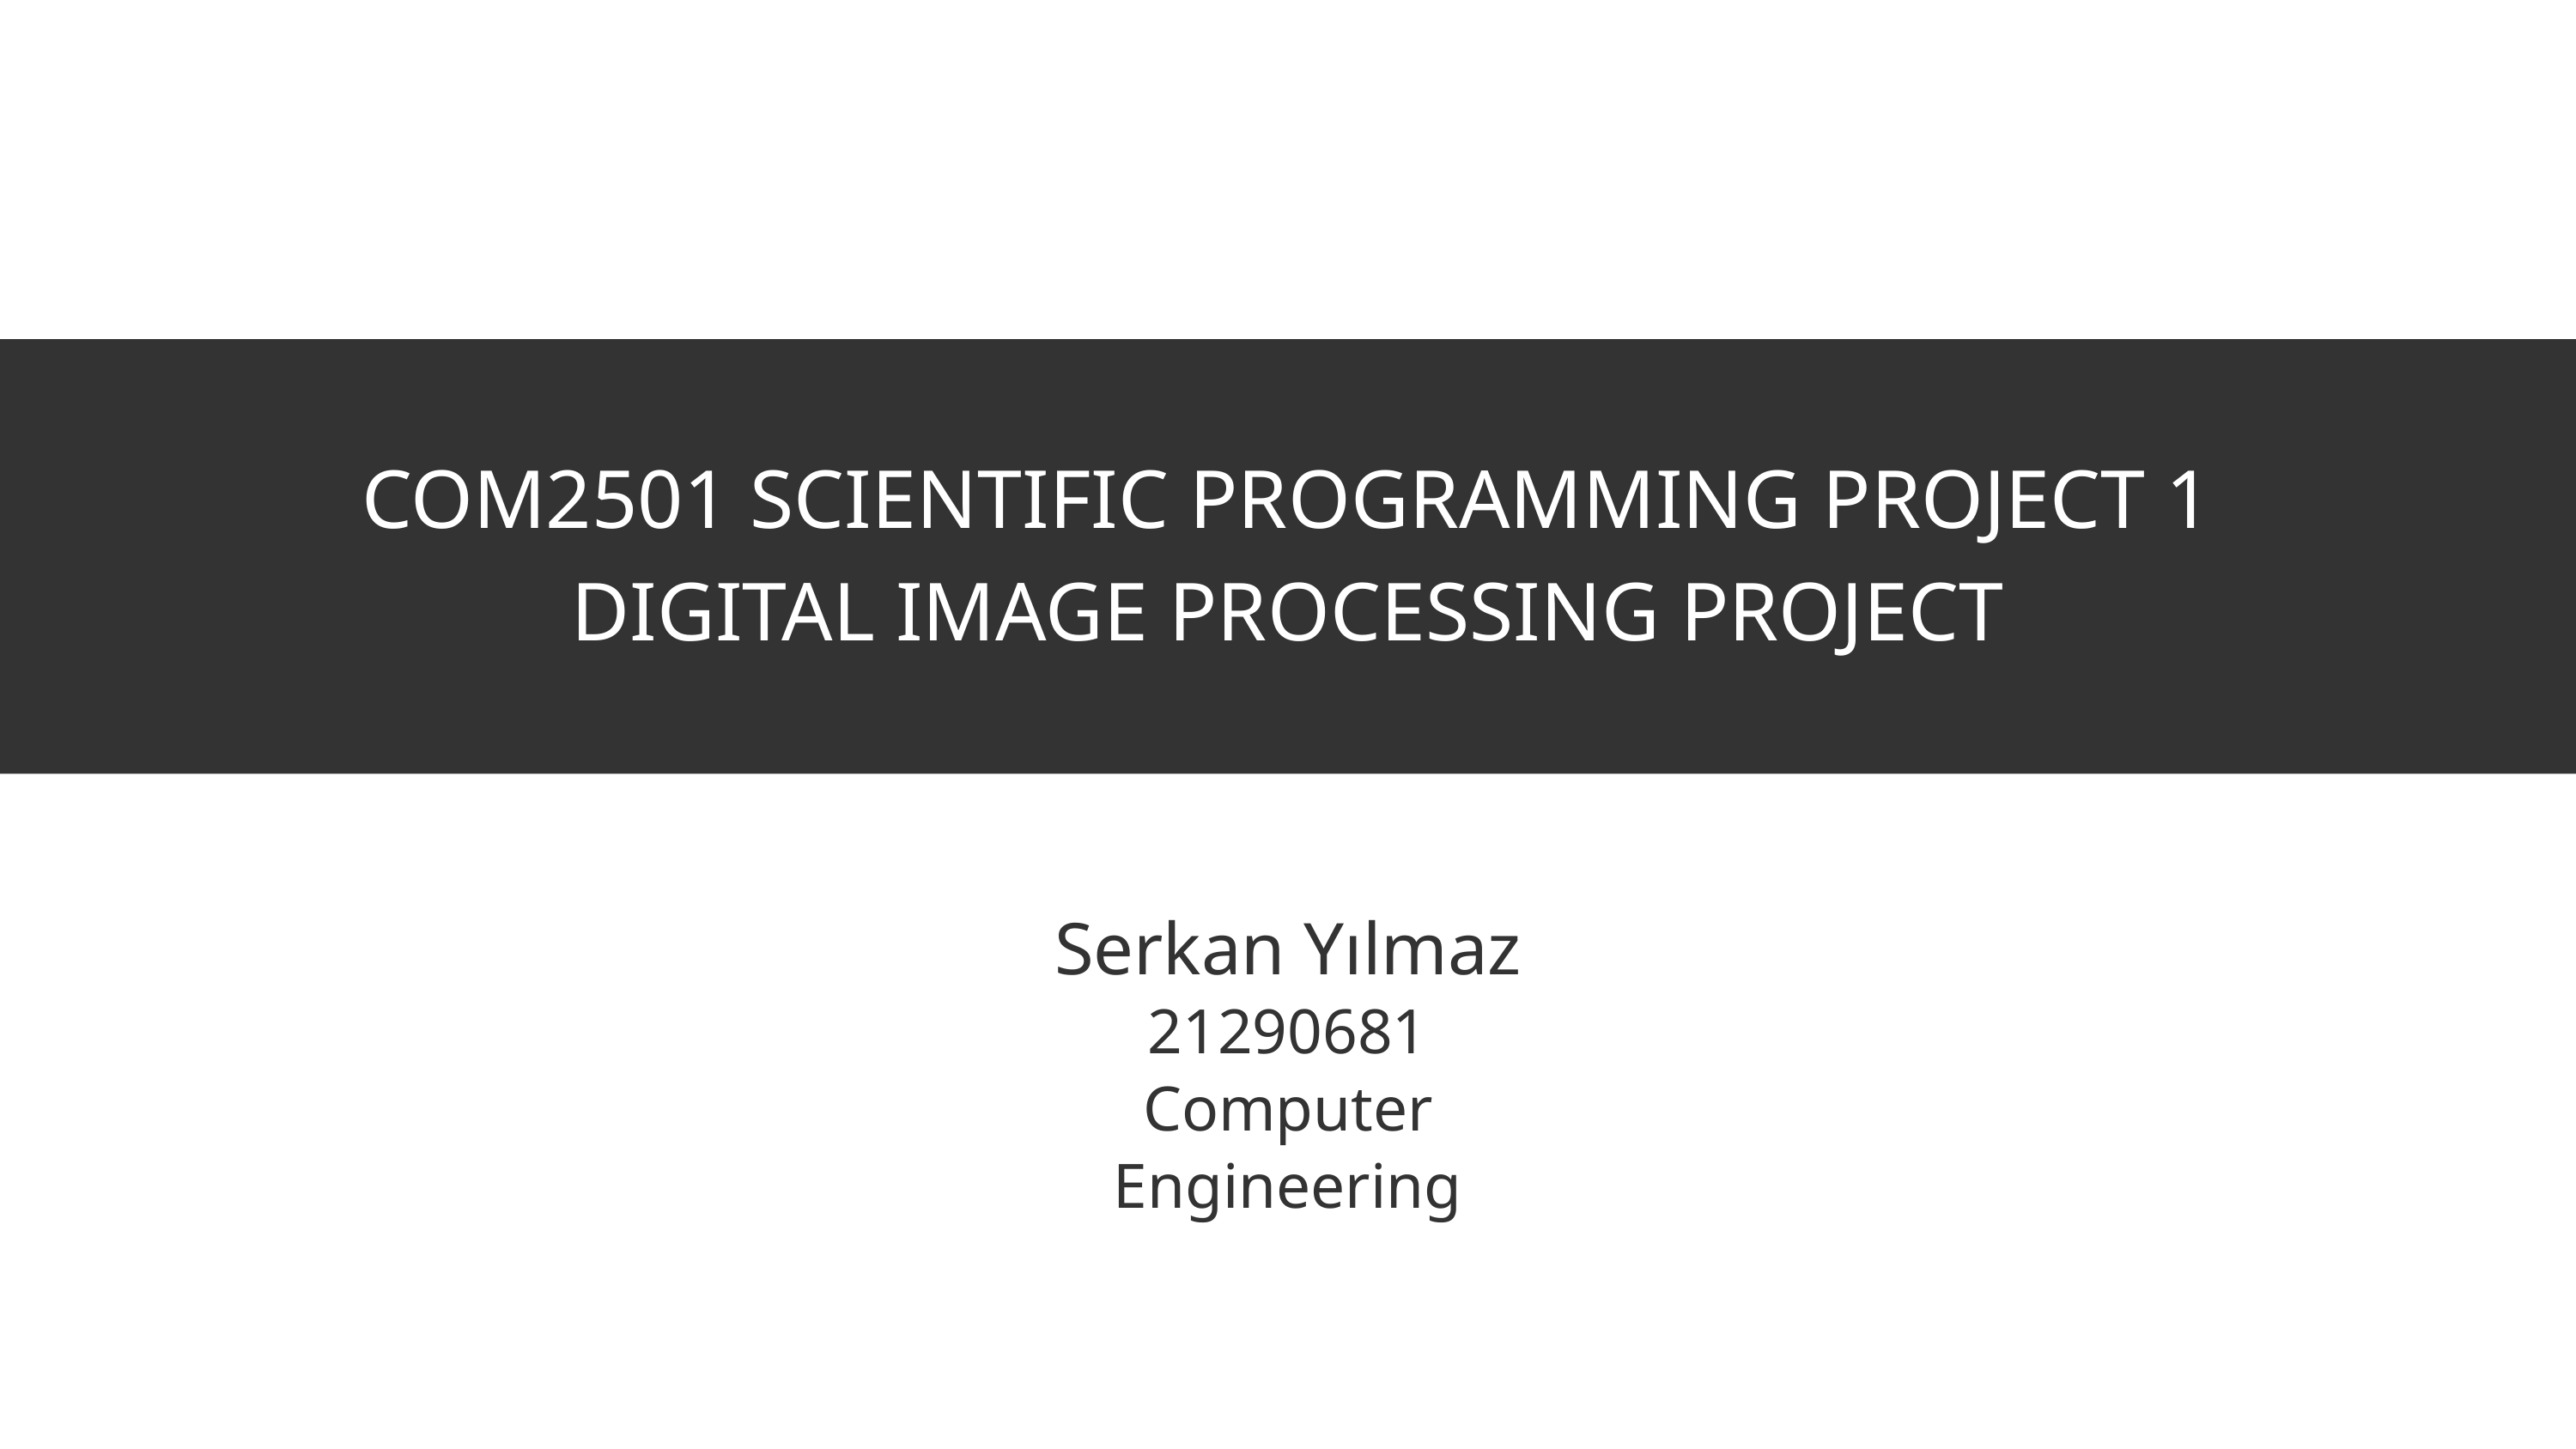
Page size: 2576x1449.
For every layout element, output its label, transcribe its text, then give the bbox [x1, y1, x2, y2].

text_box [0, 338, 2576, 774]
text_box Serkan Yılmaz 21290681 Computer Engineering [983, 899, 1593, 1221]
